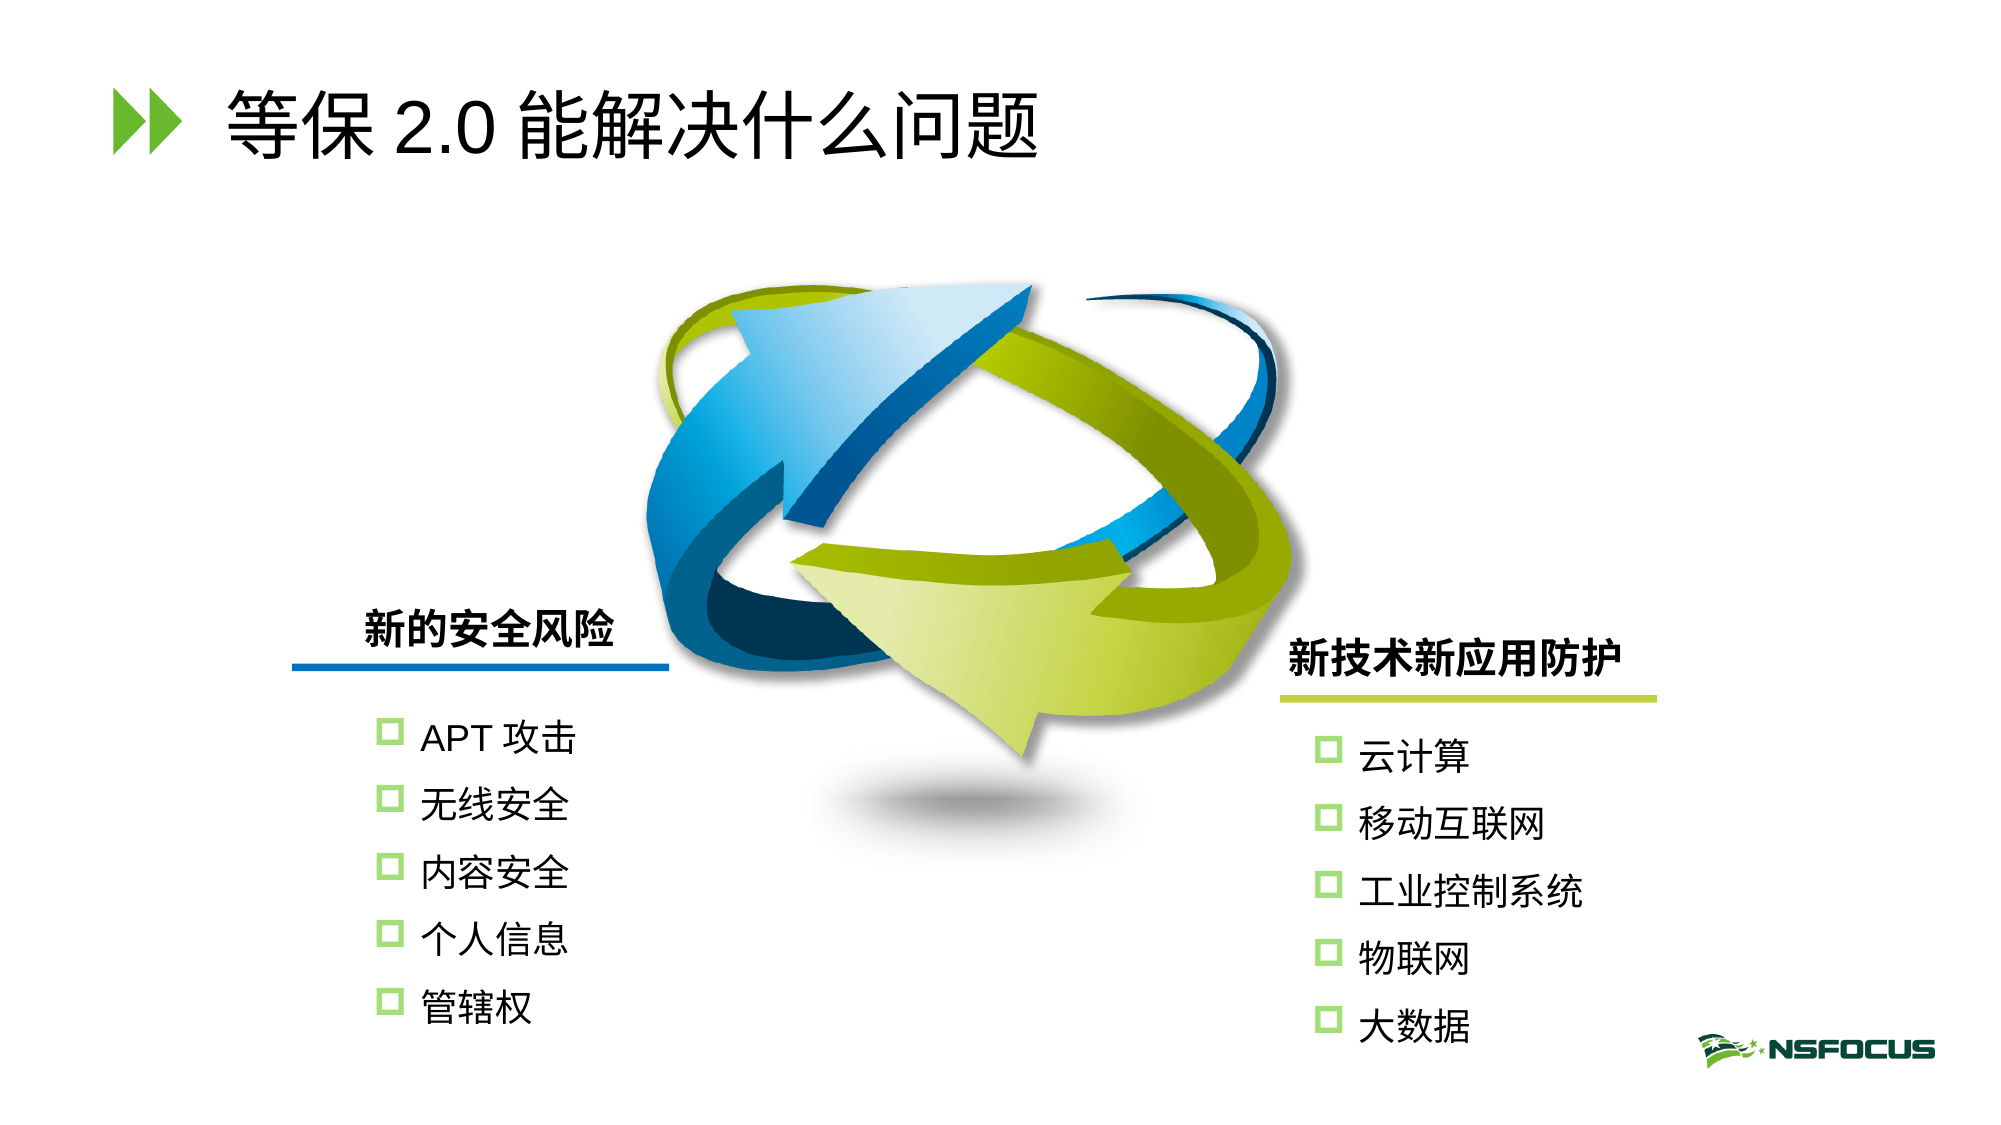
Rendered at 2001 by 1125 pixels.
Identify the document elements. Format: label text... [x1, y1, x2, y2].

picture [551, 167, 1377, 774]
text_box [1274, 624, 1673, 1051]
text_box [292, 595, 693, 1032]
text_box [225, 64, 1888, 235]
picture [1698, 1034, 1935, 1069]
title 等保2.0能解决什么问题 [210, 59, 1863, 199]
